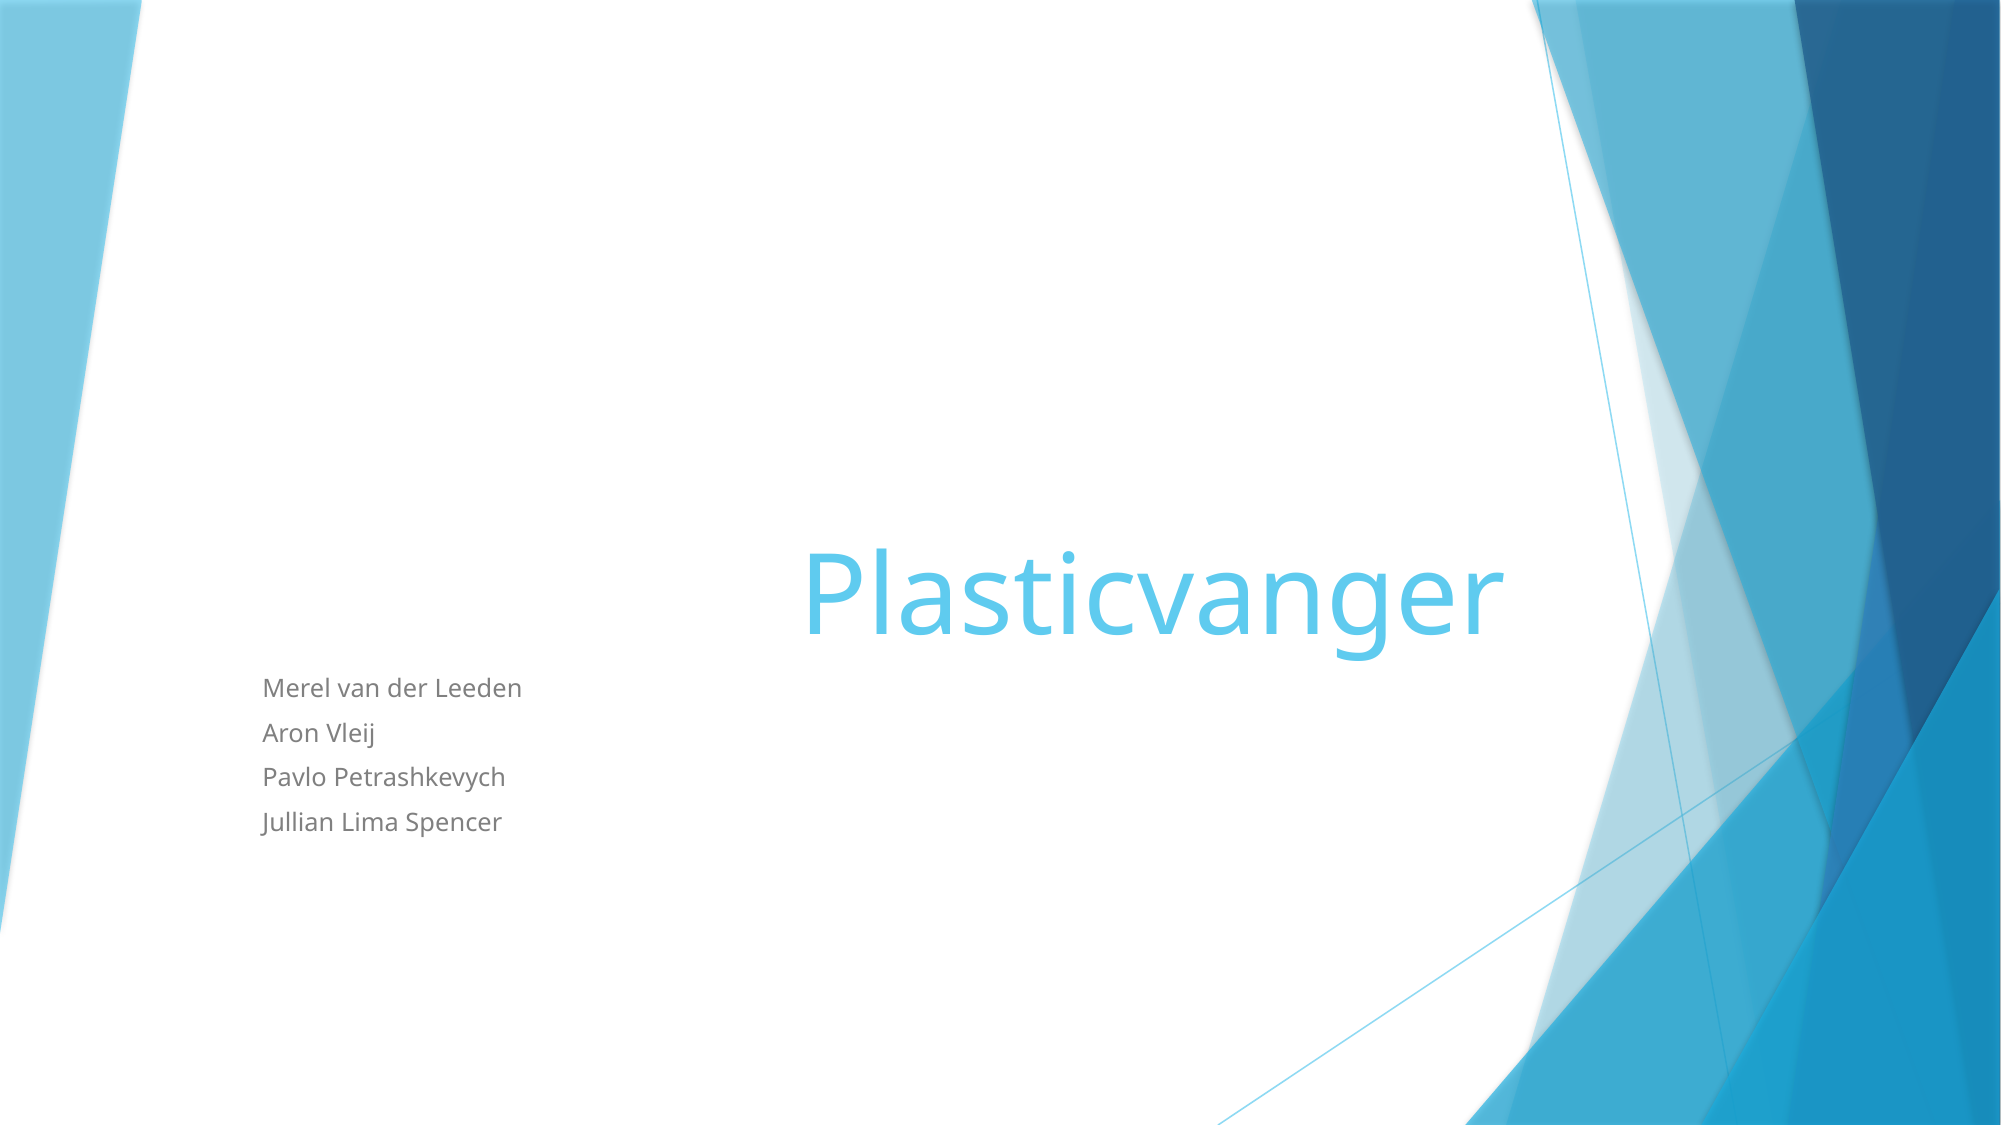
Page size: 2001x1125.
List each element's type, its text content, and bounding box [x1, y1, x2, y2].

title Plasticvanger [247, 394, 1522, 664]
subtitle Merel van der Leeden Aron Vleij Pavlo Petrashkevych Jullian Lima Spencer [247, 664, 1522, 845]
